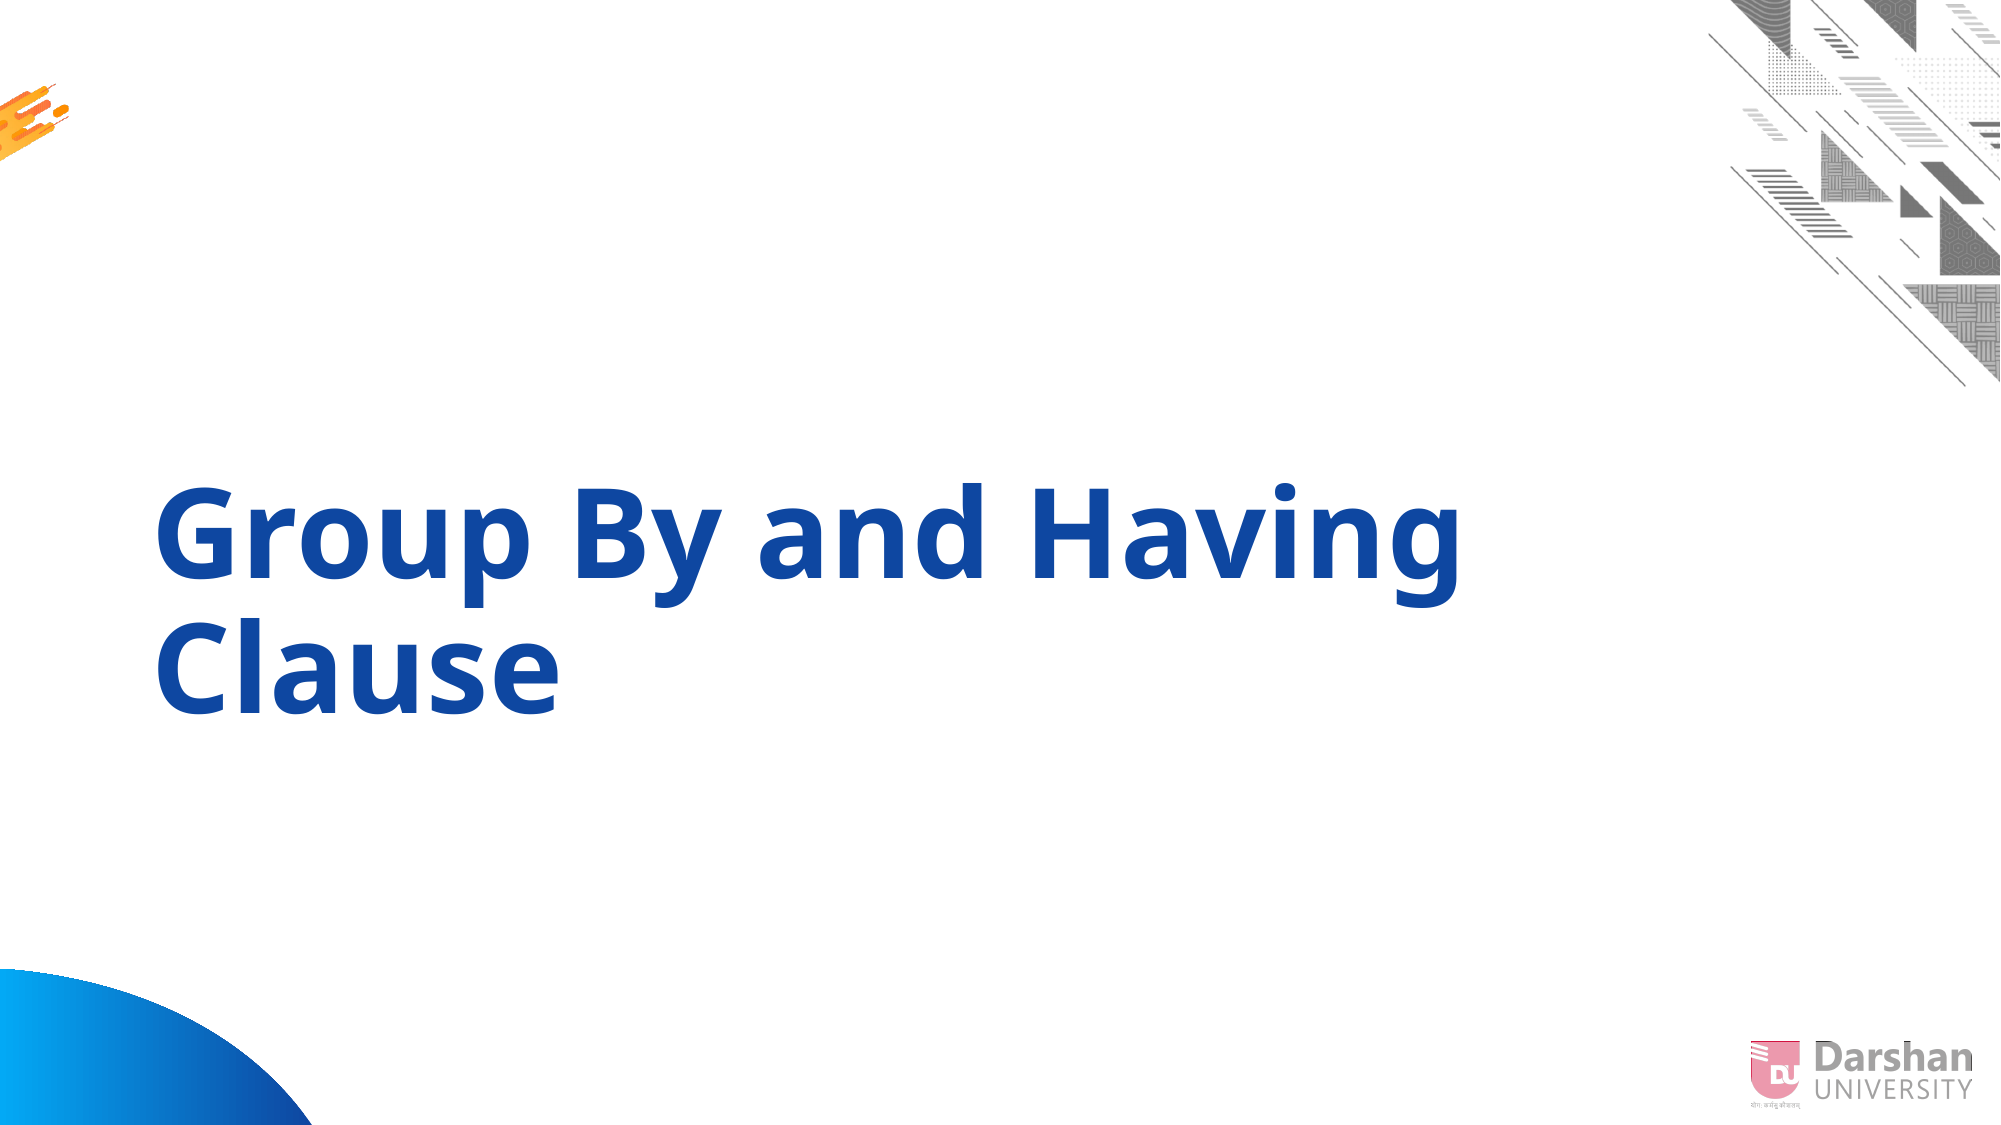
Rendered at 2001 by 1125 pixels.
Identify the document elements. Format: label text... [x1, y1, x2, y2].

picture [0, 65, 90, 193]
text_box Basic SQL Commands [1751, 1041, 1972, 1109]
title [136, 280, 1862, 749]
